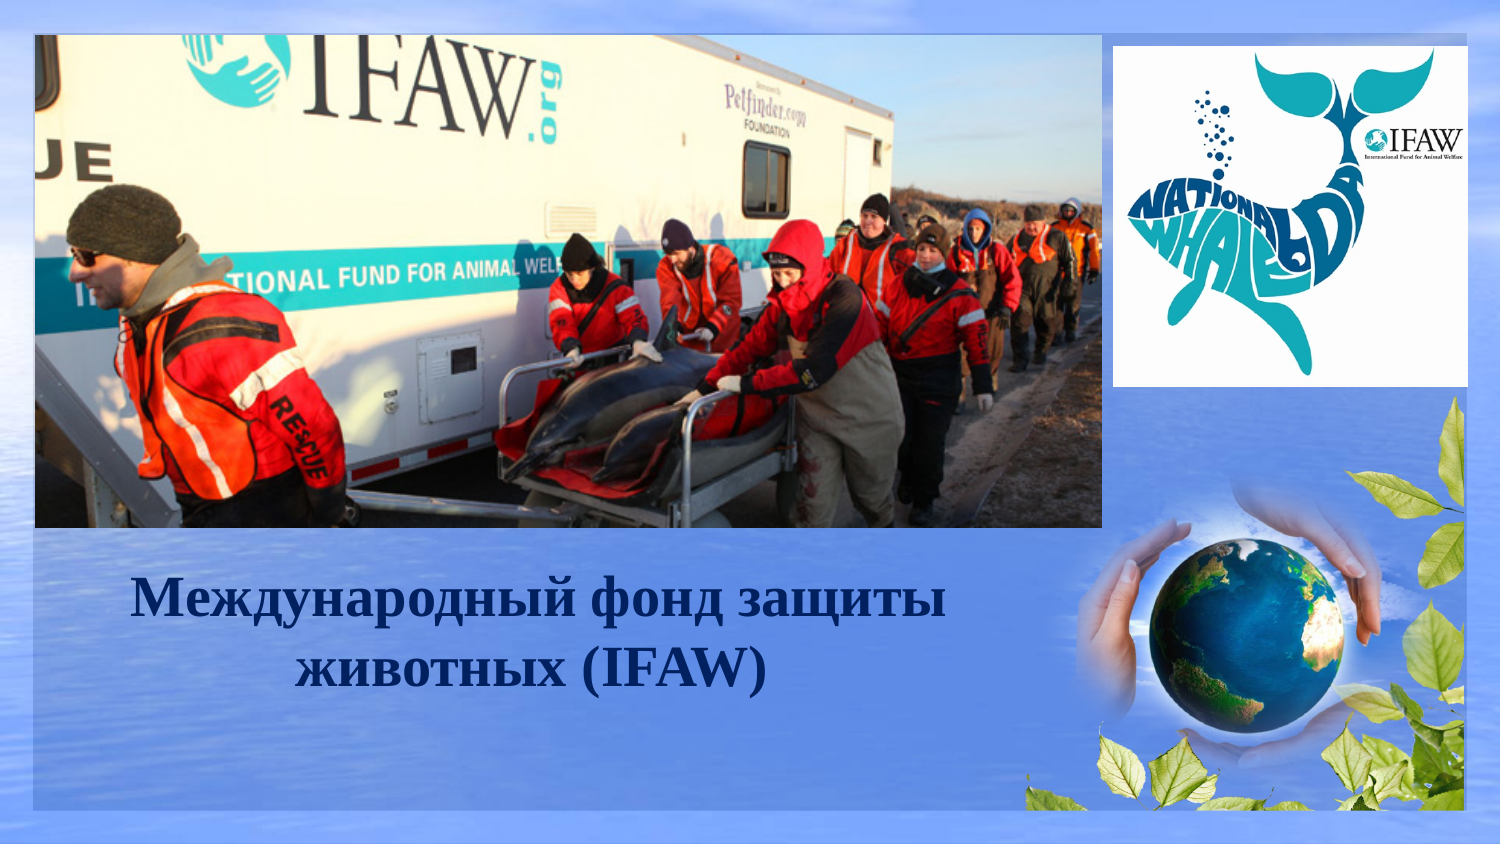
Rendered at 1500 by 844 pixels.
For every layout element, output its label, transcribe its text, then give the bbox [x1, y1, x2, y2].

picture [0, 0, 1500, 844]
text_box Международный фонд защиты животных (IFAW) [46, 550, 1032, 751]
